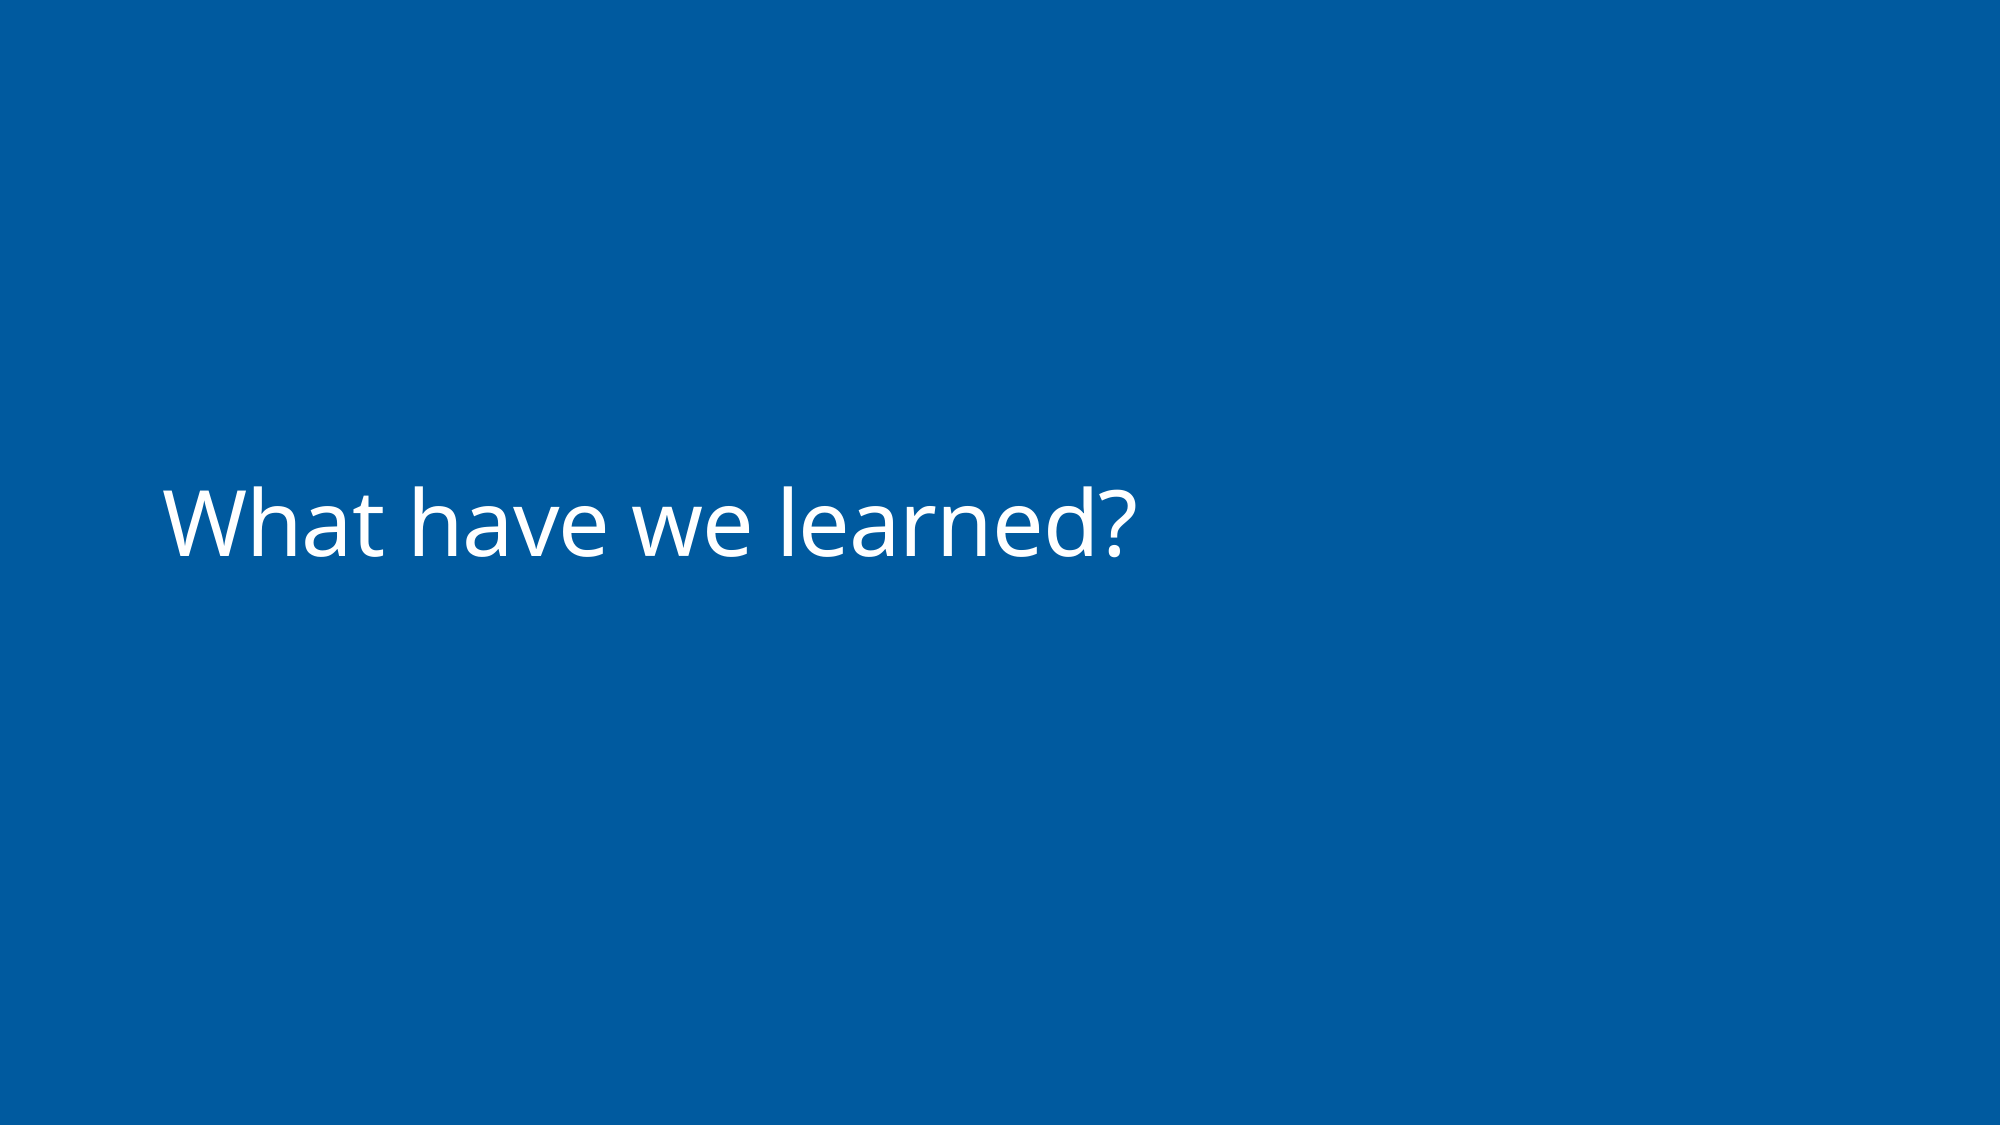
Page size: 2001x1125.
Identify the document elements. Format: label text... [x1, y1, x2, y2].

title What have we learned? [161, 464, 1448, 660]
